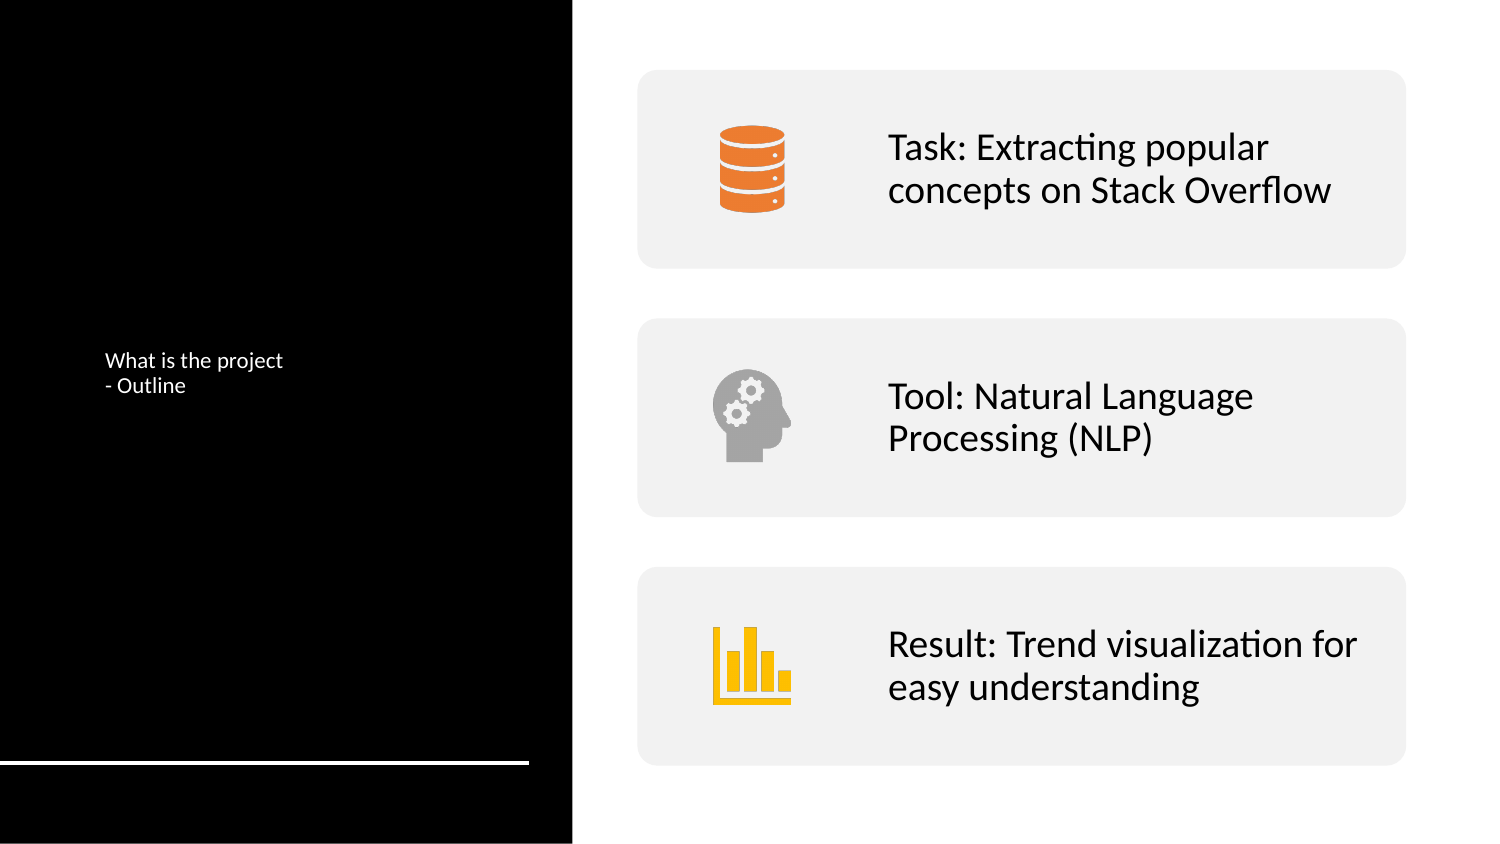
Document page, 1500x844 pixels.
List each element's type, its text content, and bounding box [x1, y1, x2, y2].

title What is the project - Outline [93, 68, 533, 679]
text_box [0, 0, 573, 844]
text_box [637, 69, 1407, 766]
